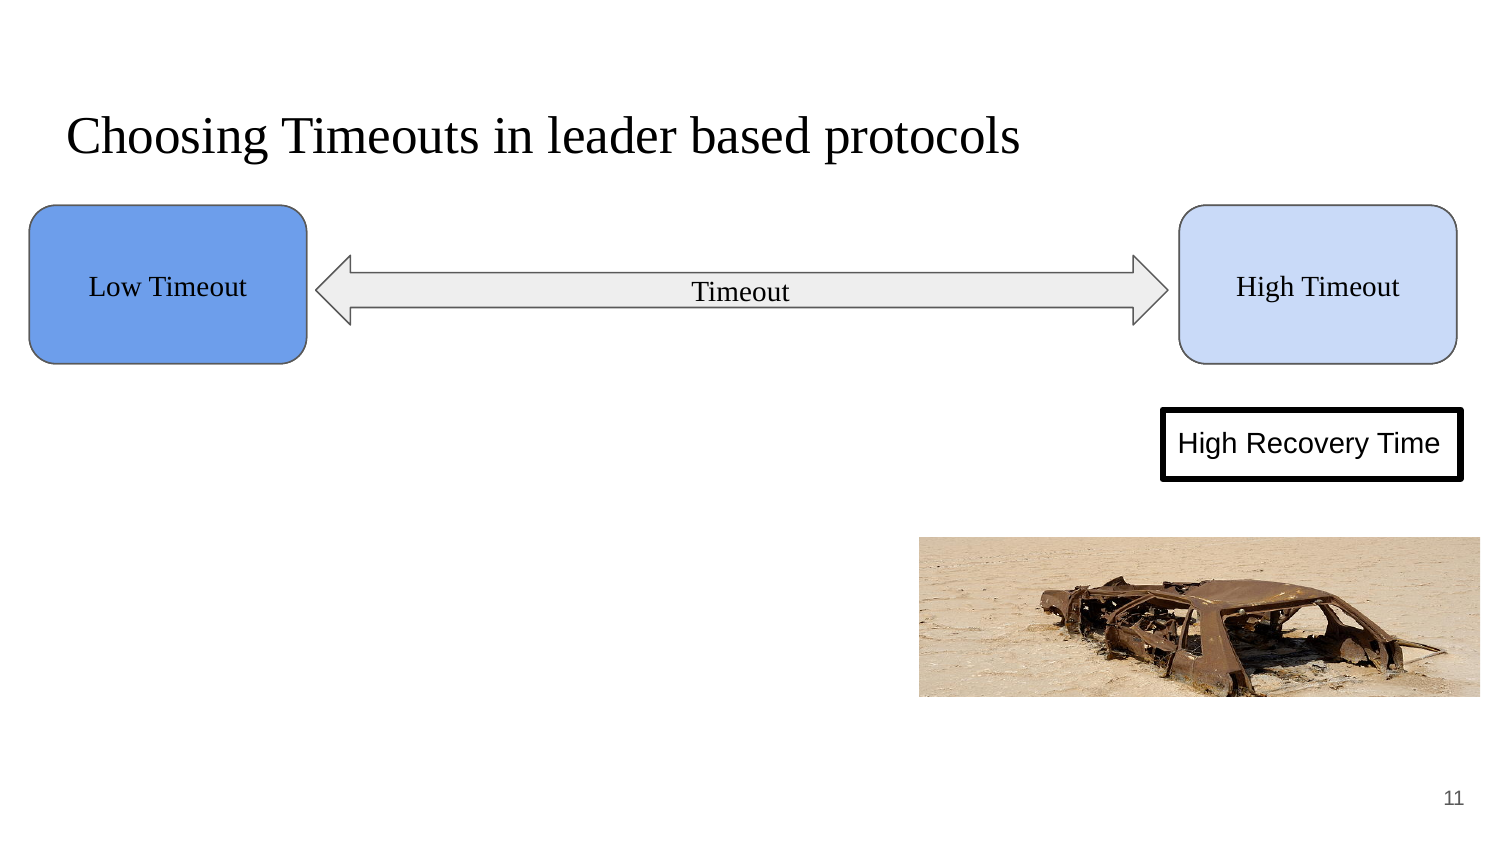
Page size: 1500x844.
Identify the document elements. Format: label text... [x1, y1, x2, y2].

text_box High Timeout [1179, 205, 1457, 364]
text_box Low Timeout [29, 205, 307, 364]
slide_number ‹#› [1389, 764, 1480, 830]
picture [918, 537, 1481, 697]
text_box High Recovery Time [1162, 409, 1461, 480]
title Choosing Timeouts in leader based protocols [51, 85, 1449, 180]
text_box Timeout [315, 255, 1168, 325]
